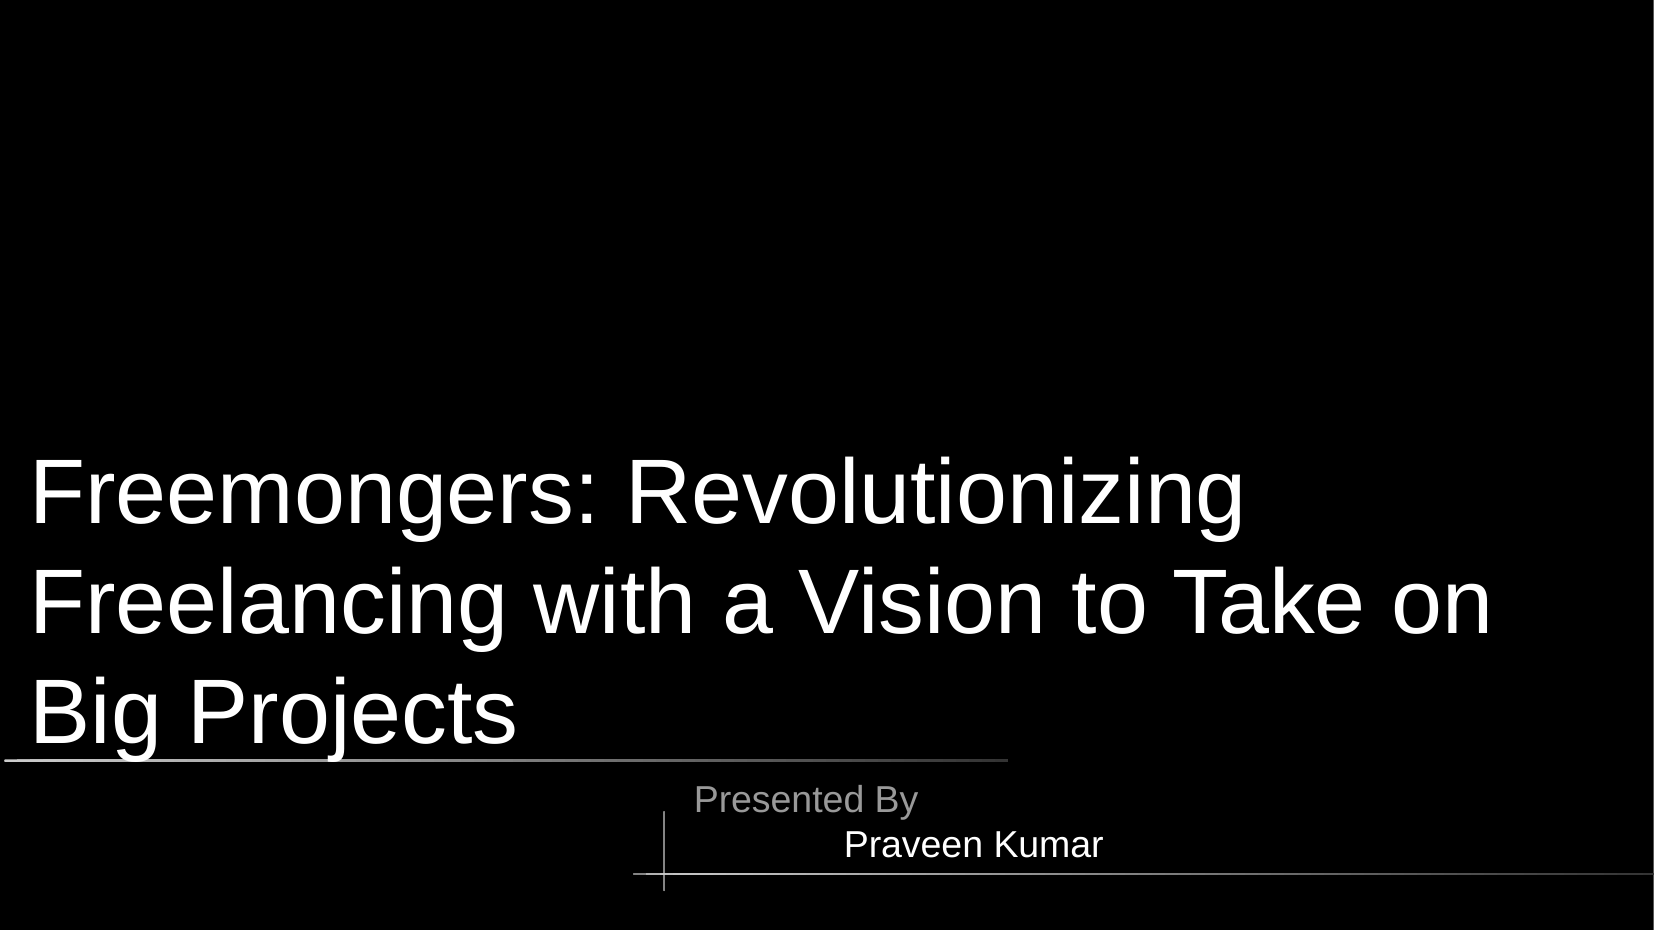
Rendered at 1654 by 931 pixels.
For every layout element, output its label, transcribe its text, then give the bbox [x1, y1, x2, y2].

title Freemongers: Revolutionizing Freelancing with a Vision to Take on Big Projects [29, 442, 1506, 751]
text_box Presented By Praveen Kumar [679, 767, 1536, 867]
